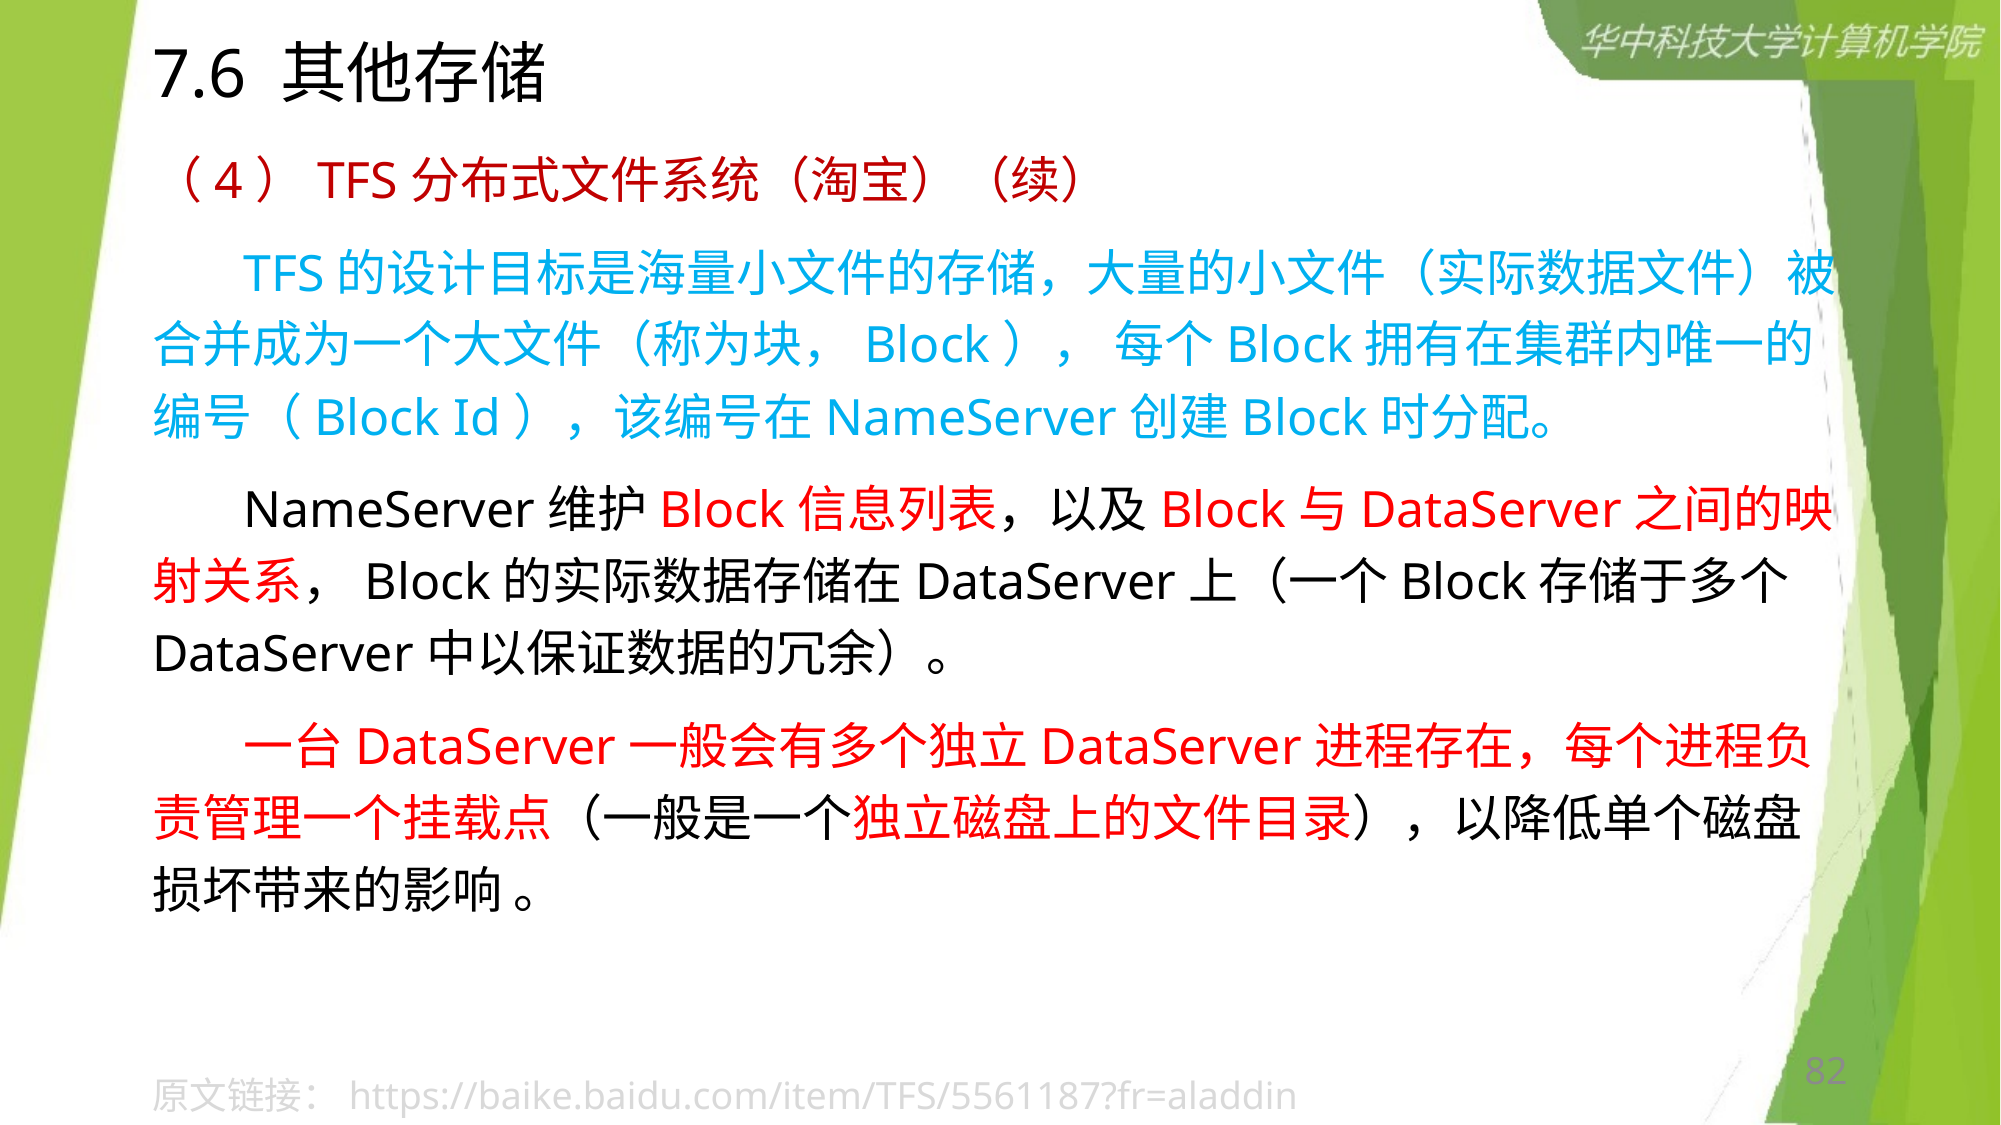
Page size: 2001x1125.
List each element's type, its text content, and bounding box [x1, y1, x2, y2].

text_box 原文链接：https://baike.baidu.com/item/TFS/5561187?fr=aladdin [137, 1064, 1527, 1125]
picture [1527, 0, 2001, 1125]
list （4）TFS分布式文件系统（淘宝）（续） TFS的设计目标是海量小文件的存储，大量的小文件（实际数据文件）被合并成为一个大文件（称为块，Block）， 每个Block拥有在集群内唯一的编号（Block Id），该编号在NameServer创建Block时分配。 NameServer维护Block信息列表，以及Block与DataServer之间的映射关系，Block的实际数据存储在DataServer上（一个Block存储于多个DataServer中以保证数据的冗余）。 一台DataServer一般会有多个独立DataServer进程存在，每个进程负责管理一个挂载点（一般是一个独立磁盘上的文件目录），以降低单个磁盘损坏带来的影响 。 [137, 128, 1863, 1064]
slide_number 82 [1412, 1042, 1863, 1103]
picture [0, 0, 137, 1125]
title 7.6 其他存储 [137, 0, 1863, 128]
